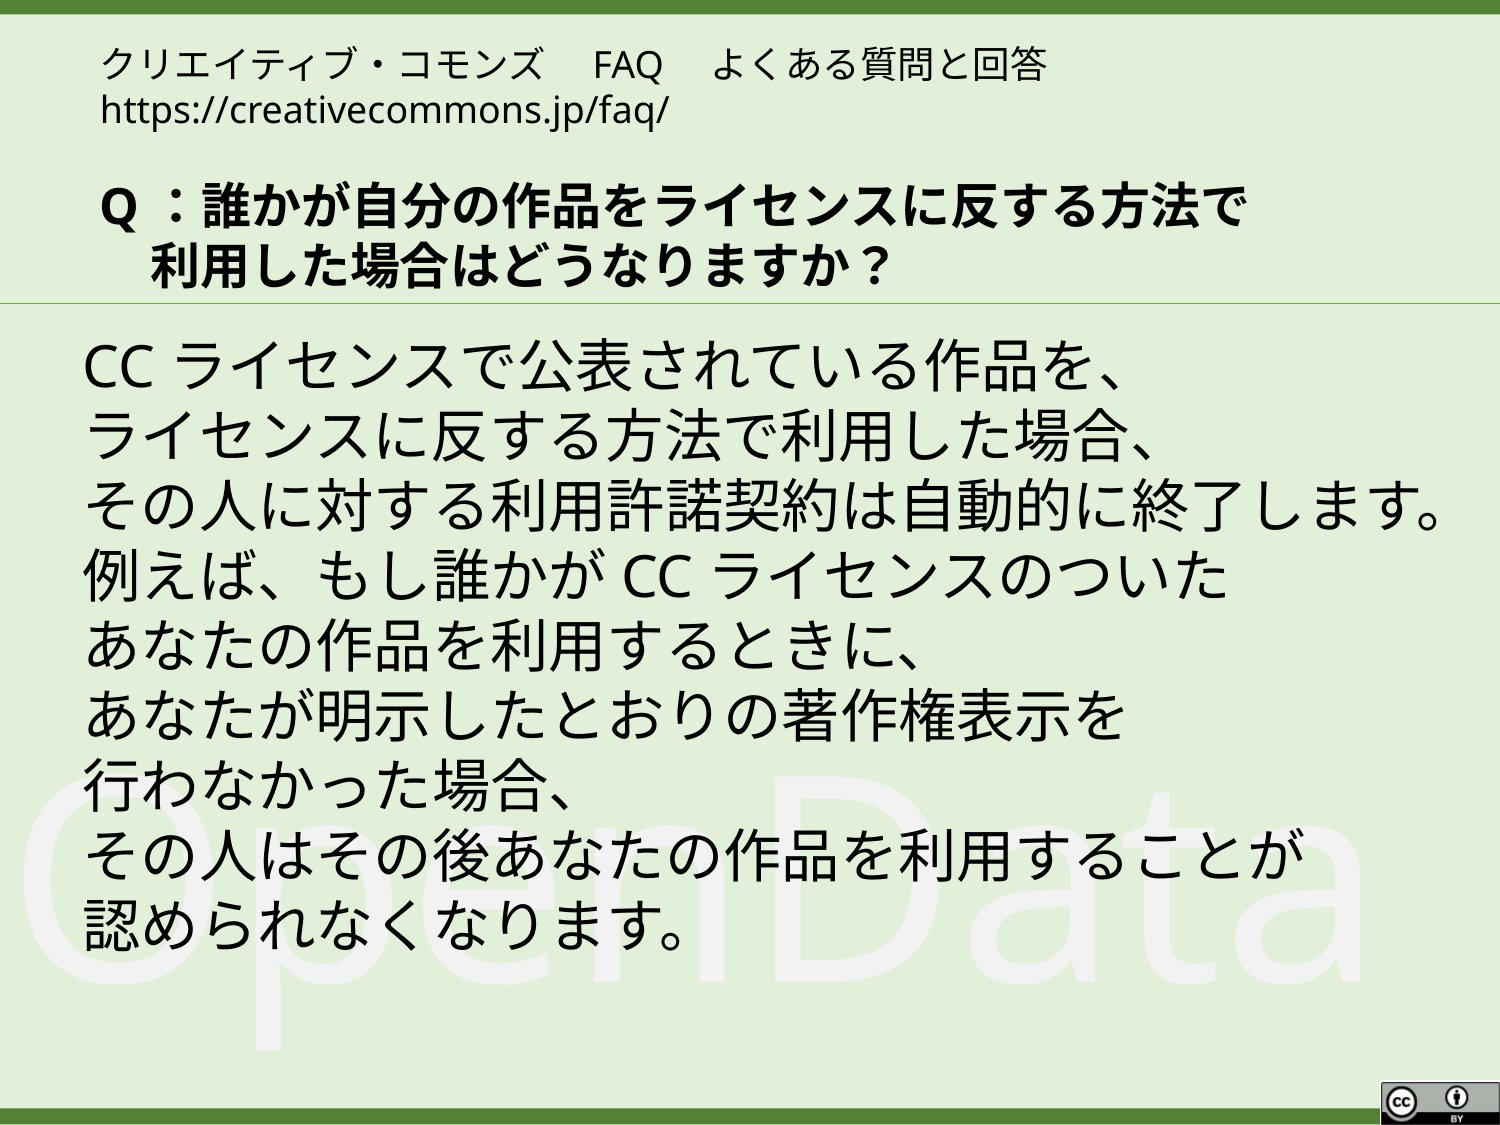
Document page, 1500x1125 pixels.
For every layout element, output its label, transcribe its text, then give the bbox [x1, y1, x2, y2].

text_box Q：誰かが自分の作品をライセンスに反する方法で 利用した場合はどうなりますか？ [85, 167, 1481, 303]
text_box CCライセンスで公表されている作品を、 ライセンスに反する方法で利用した場合、 その人に対する利用許諾契約は自動的に終了します。 例えば、もし誰かがCCライセンスのついた あなたの作品を利用するときに、 あなたが明示したとおりの著作権表示を 行わなかった場合、 その人はその後あなたの作品を利用することが 認められなくなります。 [67, 321, 1481, 967]
text_box クリエイティブ・コモンズ FAQ よくある質問と回答 https://creativecommons.jp/faq/ [85, 33, 1212, 139]
picture [1380, 1080, 1500, 1125]
